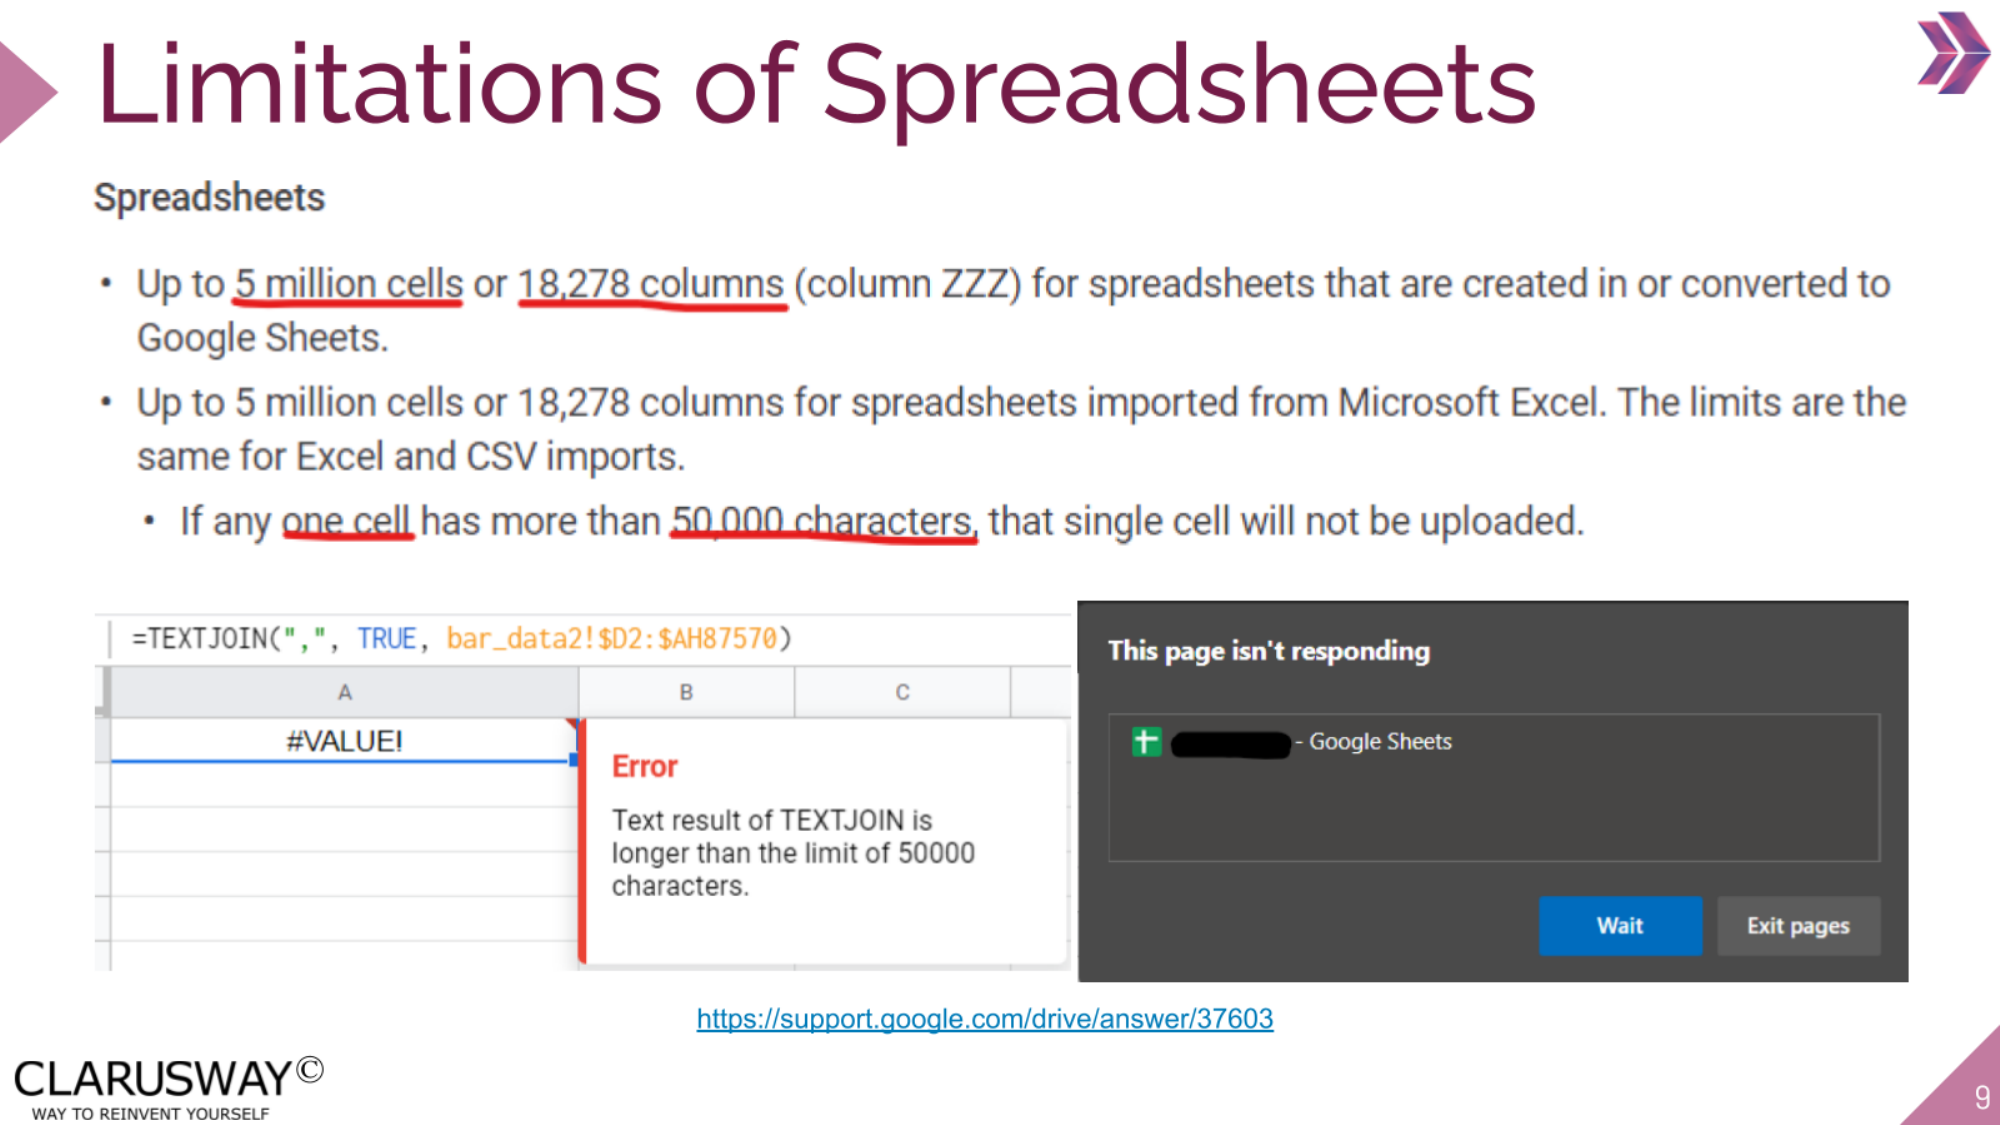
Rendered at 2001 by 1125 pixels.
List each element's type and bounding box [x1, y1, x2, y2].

list [0, 0, 2000, 1125]
